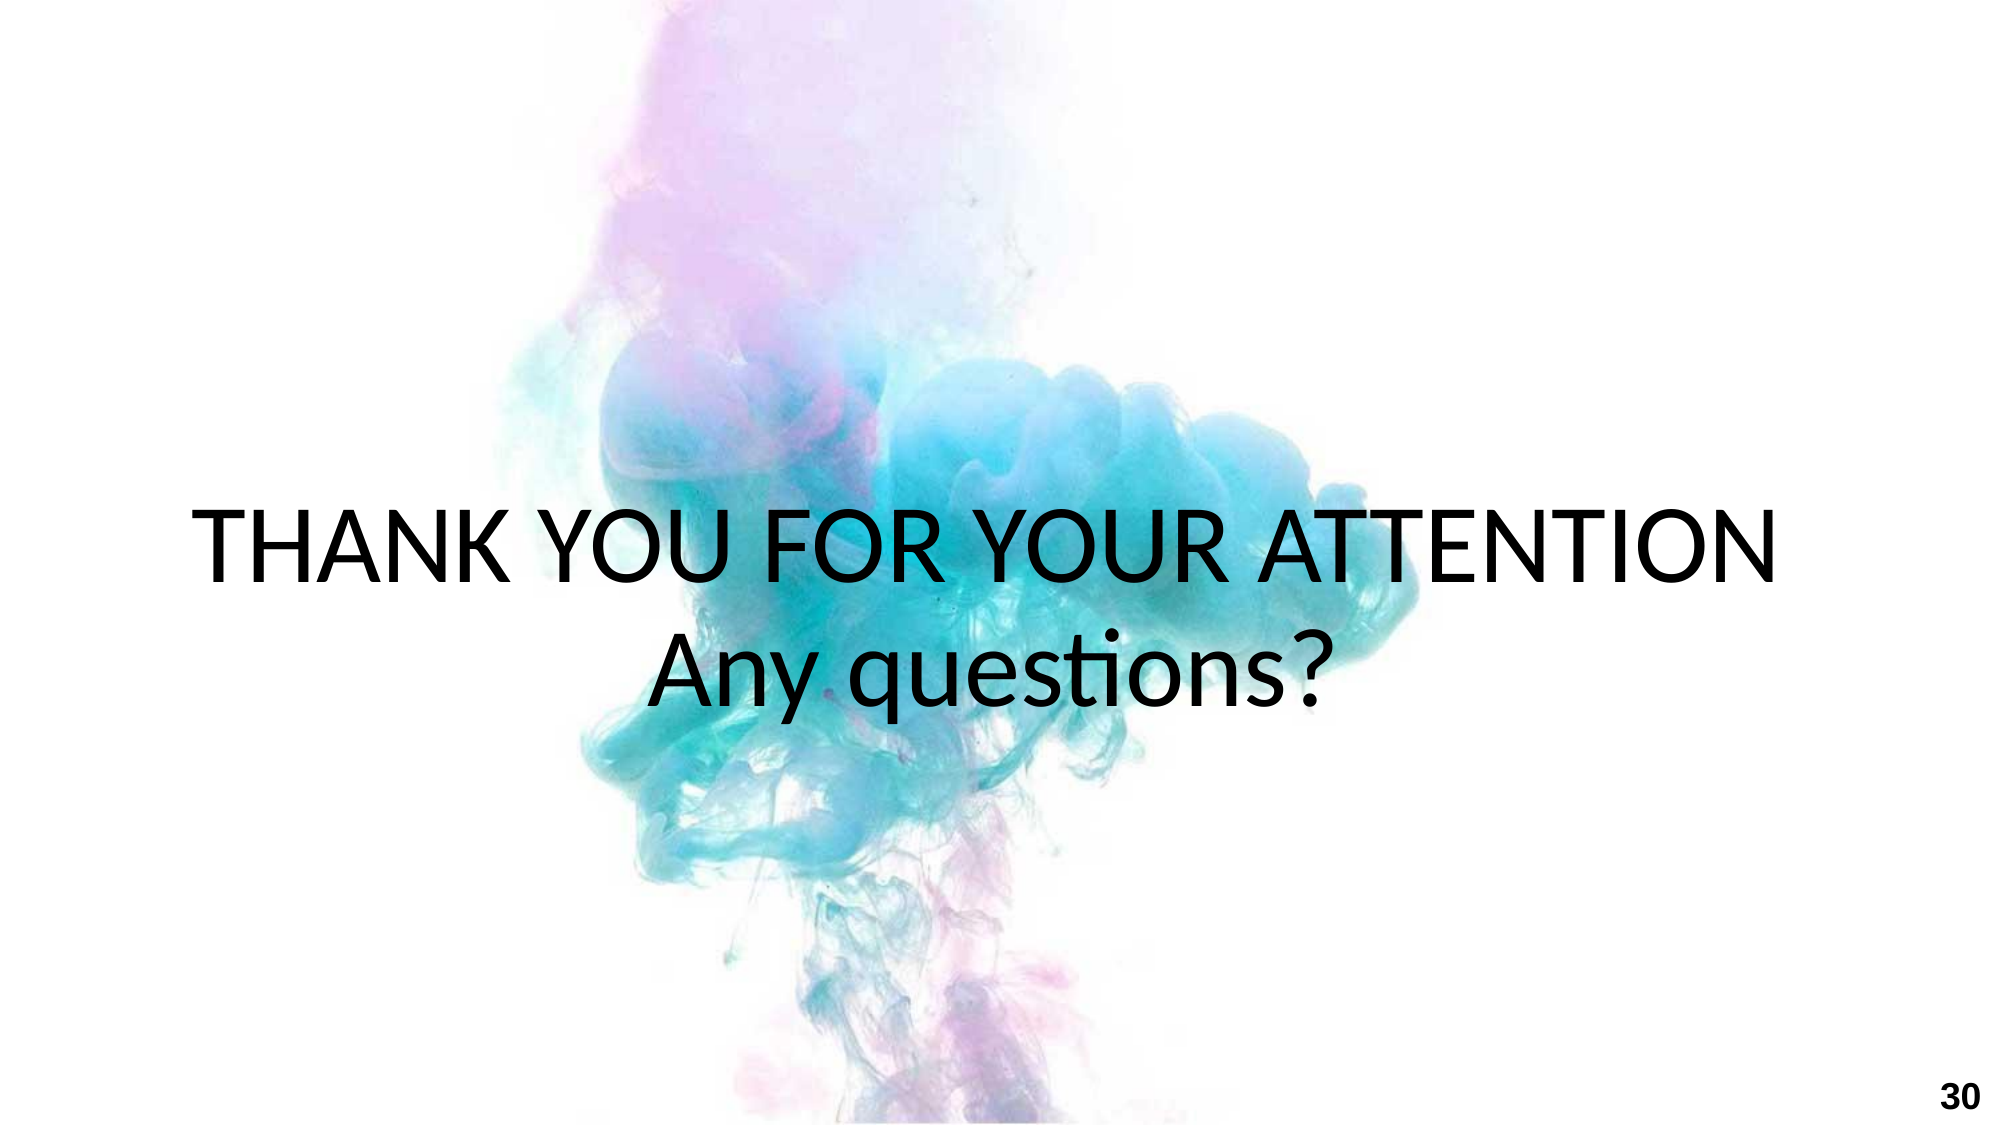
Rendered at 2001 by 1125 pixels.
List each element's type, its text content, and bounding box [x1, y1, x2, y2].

text_box 30 [1921, 1064, 2000, 1125]
picture [0, 0, 2001, 1125]
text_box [0, 461, 2000, 738]
